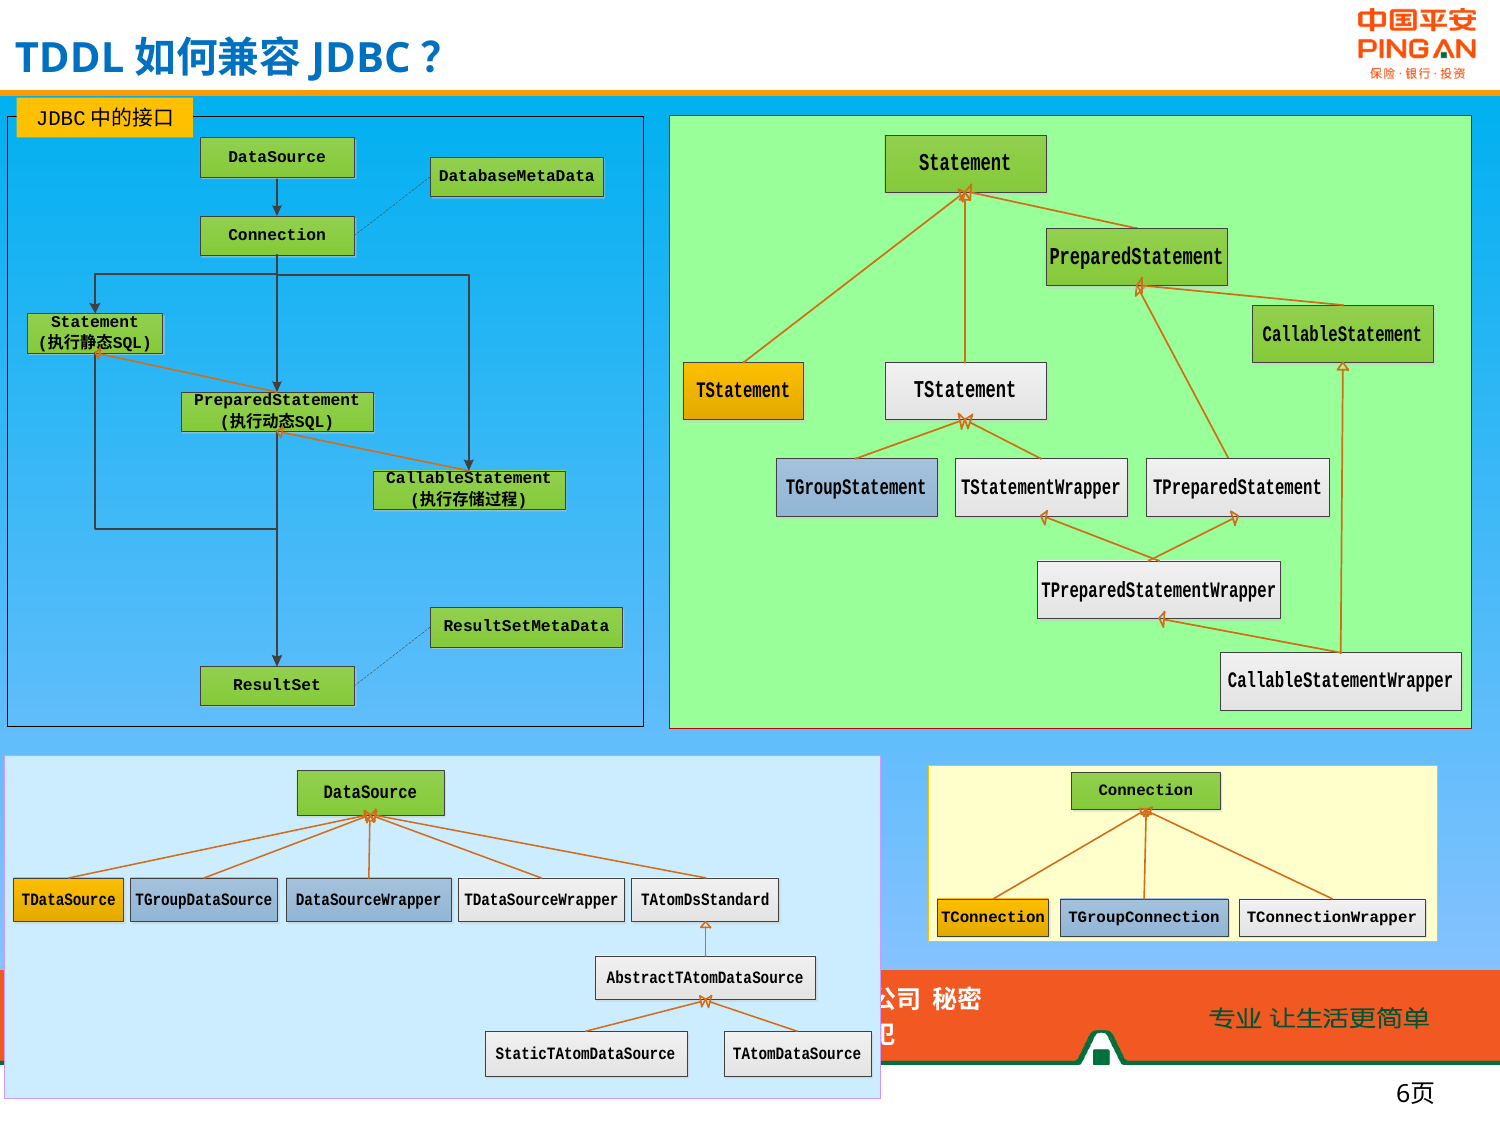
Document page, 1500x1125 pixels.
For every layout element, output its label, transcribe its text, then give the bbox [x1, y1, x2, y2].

picture [0, 969, 4, 1065]
picture [881, 969, 1500, 1065]
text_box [668, 115, 1472, 729]
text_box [4, 754, 880, 1098]
text_box TDDL如何兼容JDBC？ [0, 23, 1500, 89]
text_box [927, 765, 1439, 942]
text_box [6, 97, 644, 727]
picture [1358, 8, 1476, 23]
